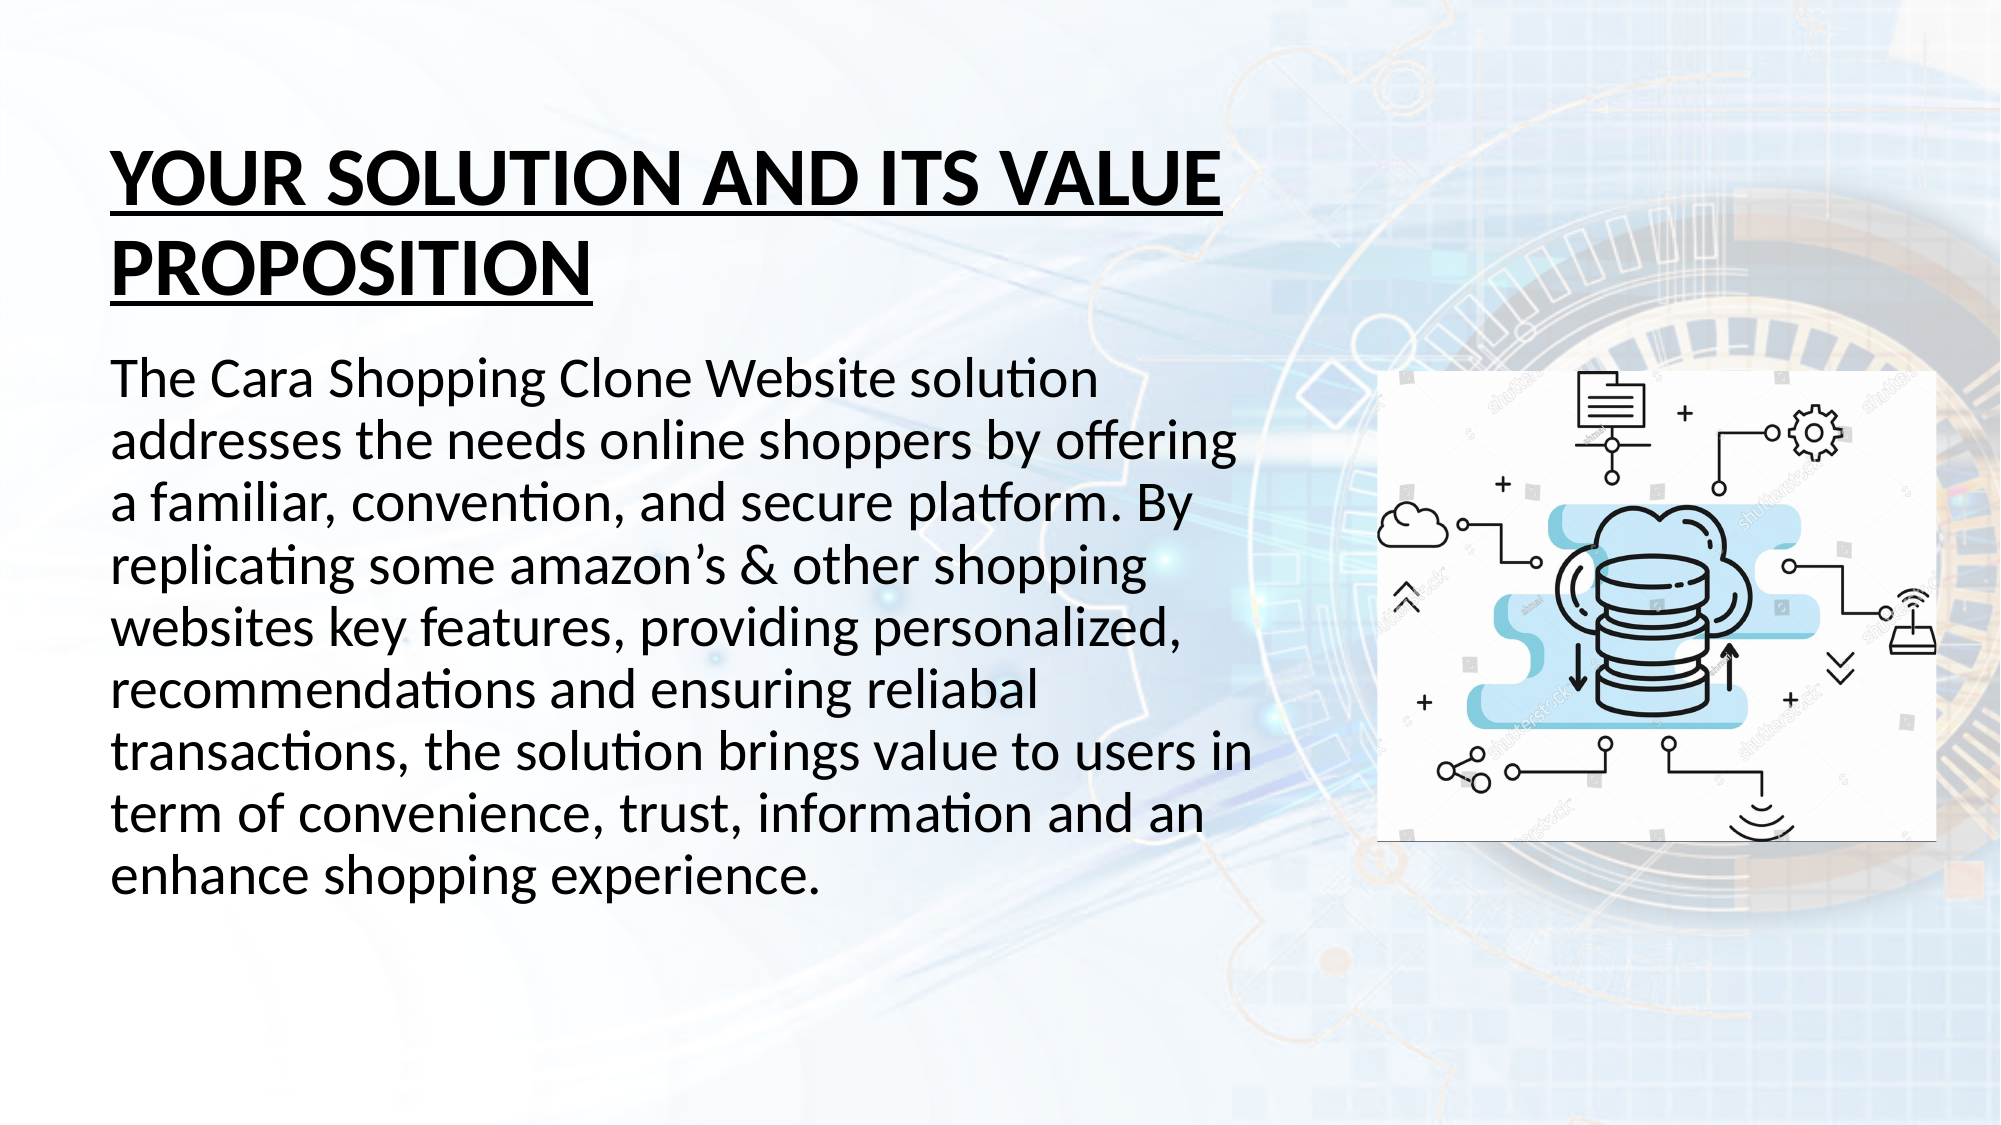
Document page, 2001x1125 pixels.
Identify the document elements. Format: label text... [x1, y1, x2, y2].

title YOUR SOLUTION AND ITS VALUE PROPOSITION [95, 81, 1443, 276]
list The Cara Shopping Clone Website solution addresses the needs online shoppers by offering a familiar, convention, and secure platform. By replicating some amazon’s & other shopping websites key features, providing personalized, recommendations and ensuring reliabal transactions, the solution brings value to users in term of convenience, trust, information and an enhance shopping experience. [95, 340, 1272, 916]
picture [1377, 371, 1937, 842]
